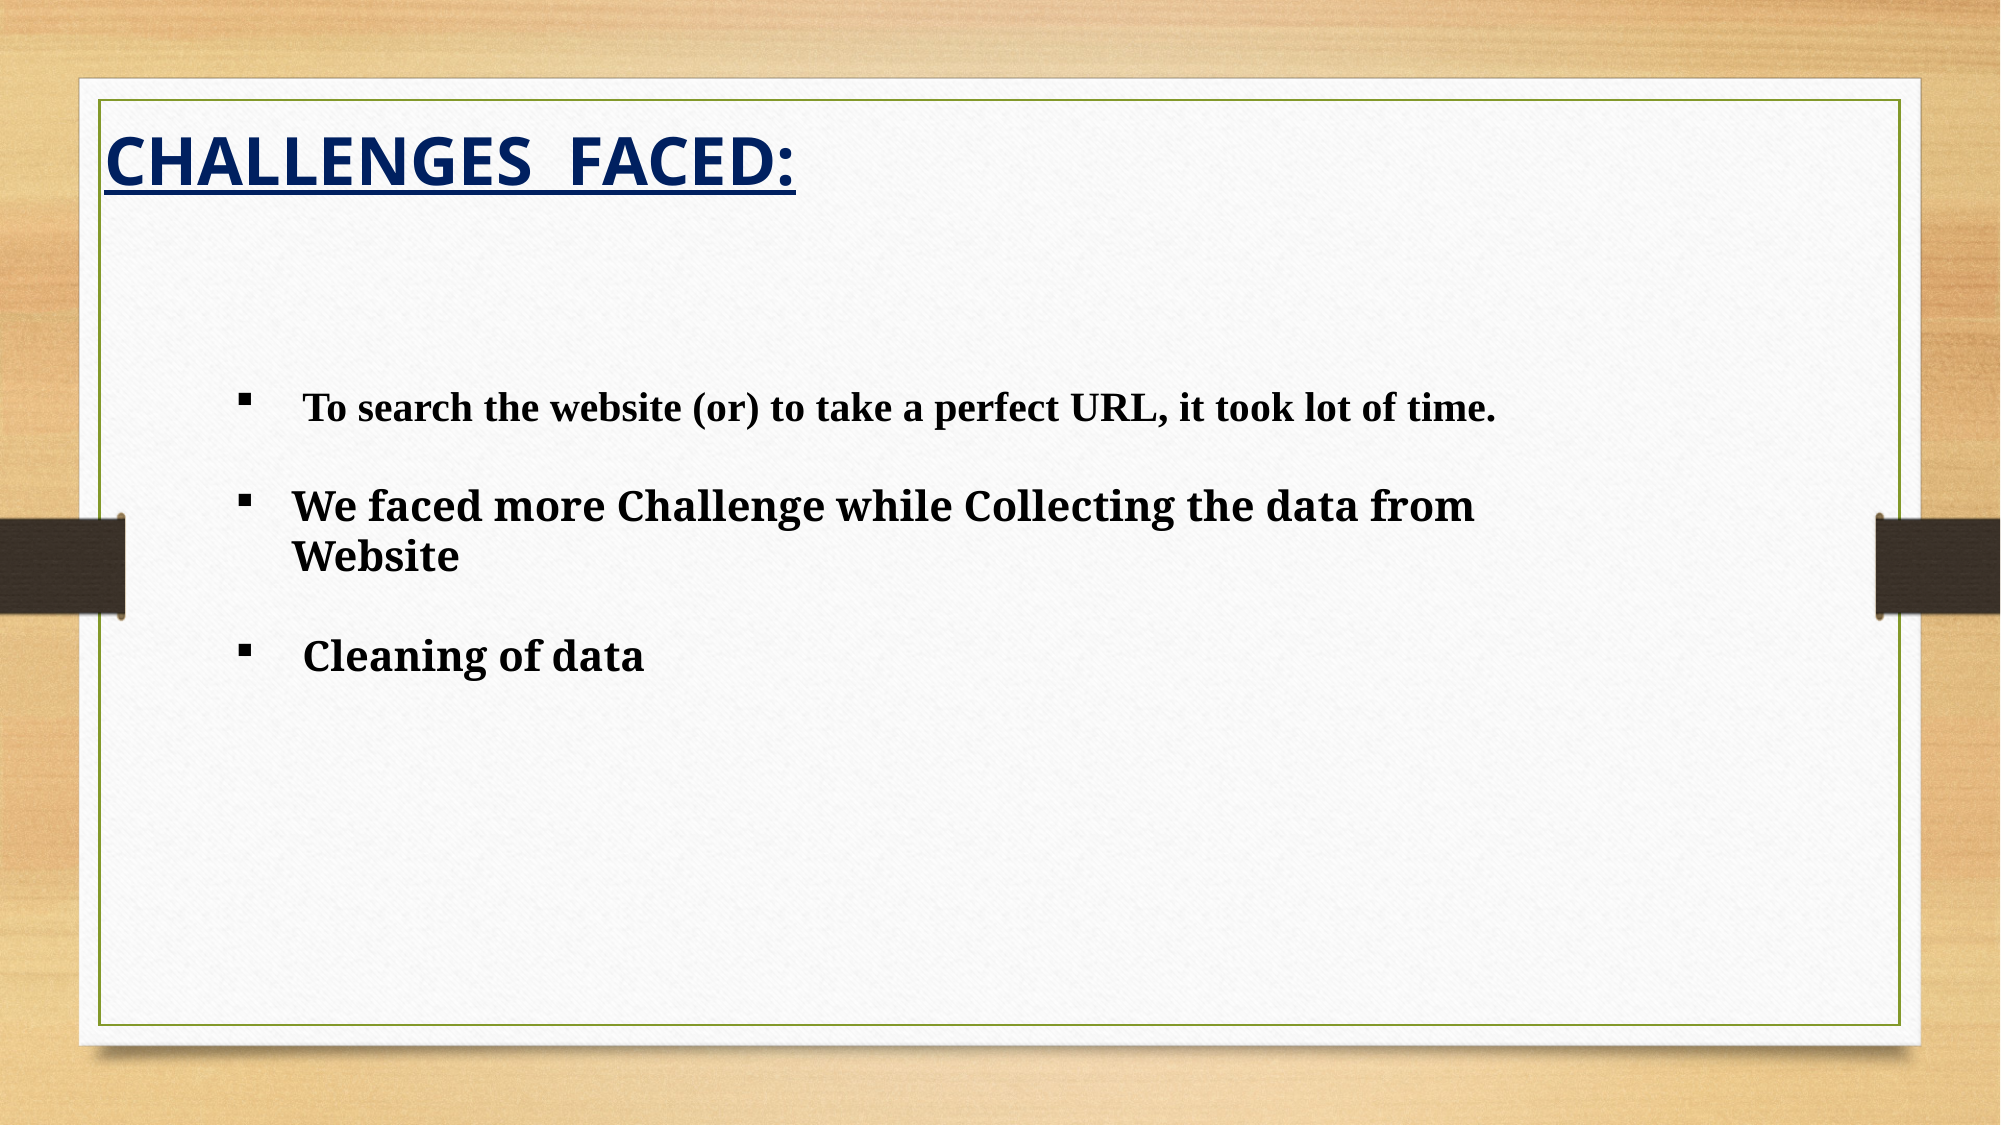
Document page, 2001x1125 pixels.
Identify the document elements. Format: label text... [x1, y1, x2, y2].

text_box CHALLENGES FACED: [89, 111, 1127, 206]
picture [0, 0, 2001, 1125]
text_box To search the website (or) to take a perfect URL, it took lot of time. We faced more Challenge while Collecting the data from Website Cleaning of data [220, 297, 1617, 788]
